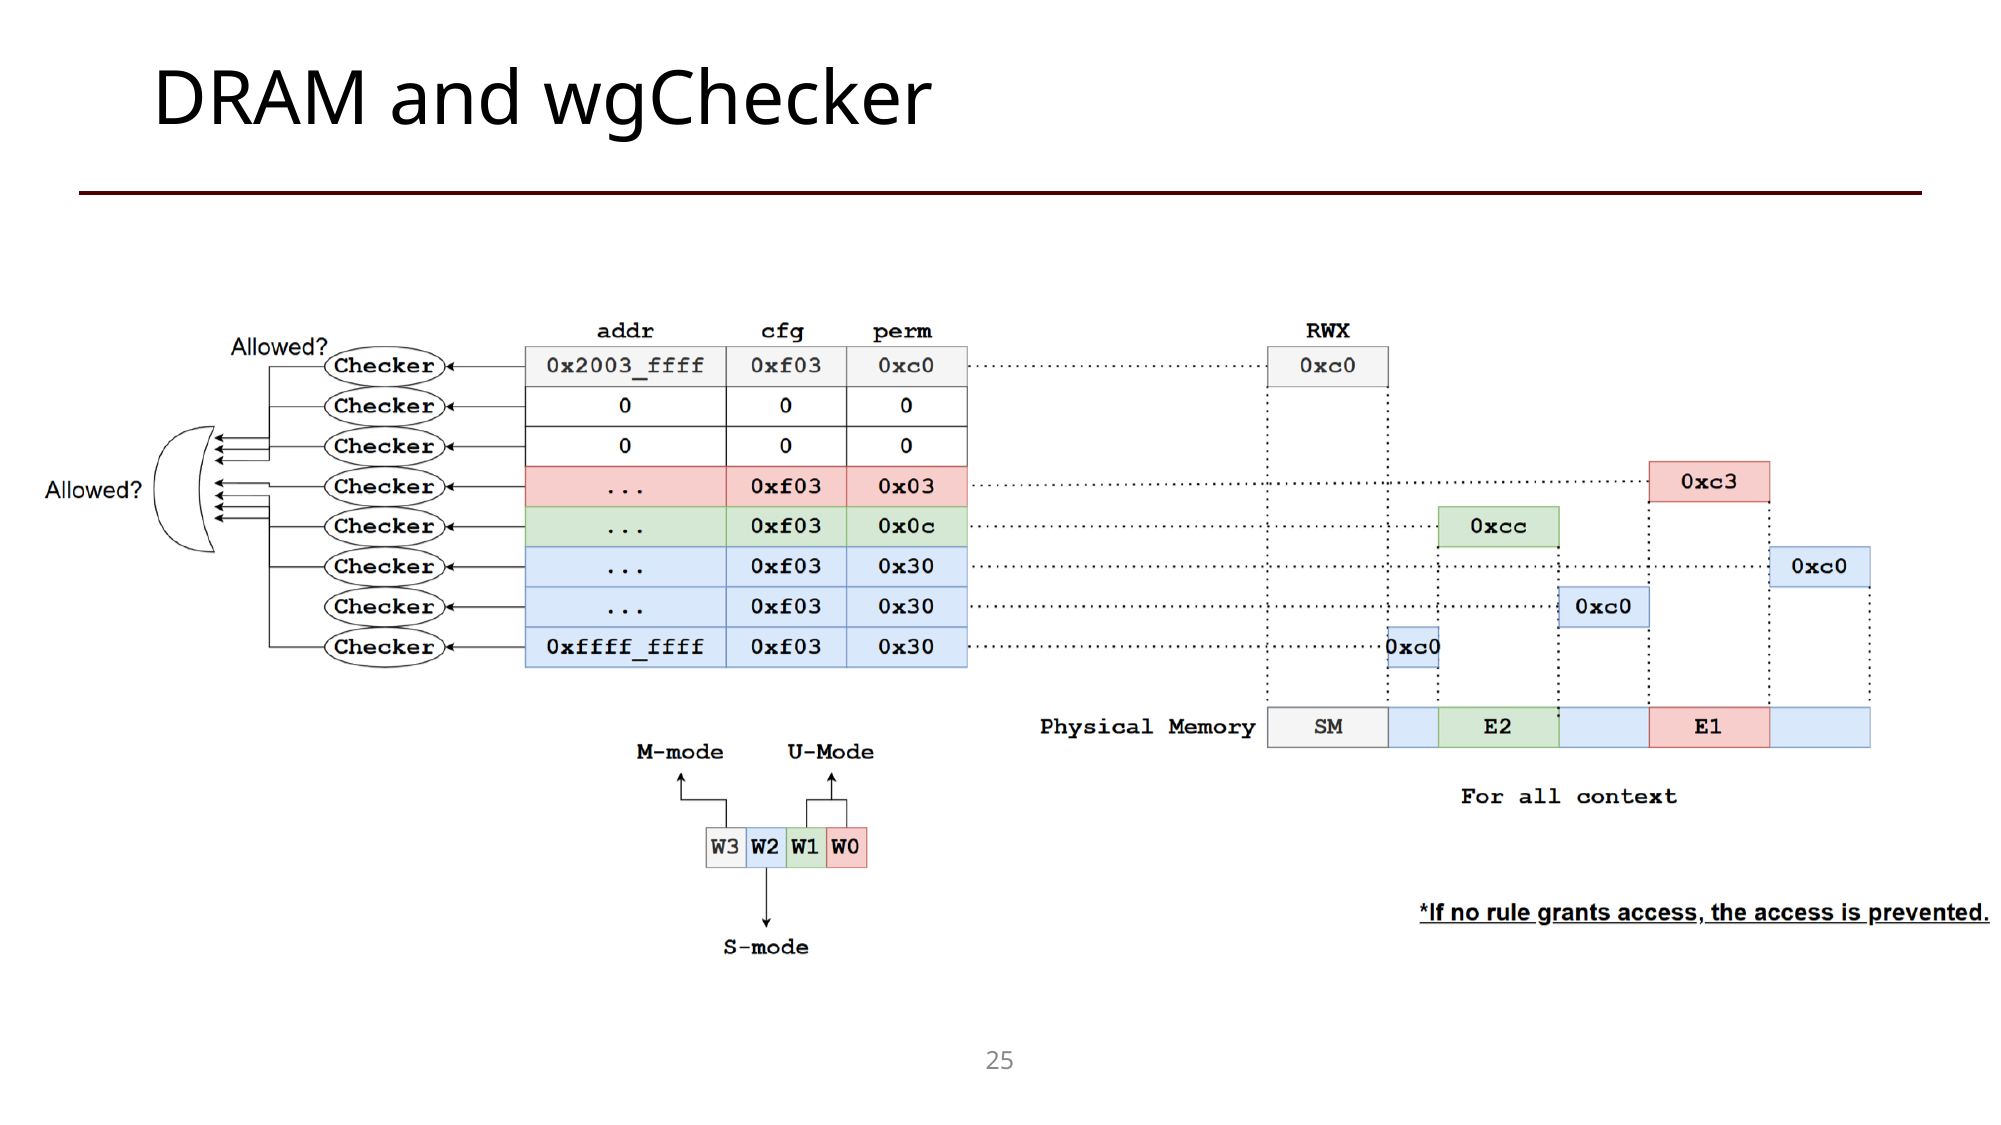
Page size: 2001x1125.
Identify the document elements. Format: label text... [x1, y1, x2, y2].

title DRAM and wgChecker [137, 33, 1863, 168]
slide_number 25 [774, 1031, 1225, 1092]
picture [34, 282, 2000, 997]
